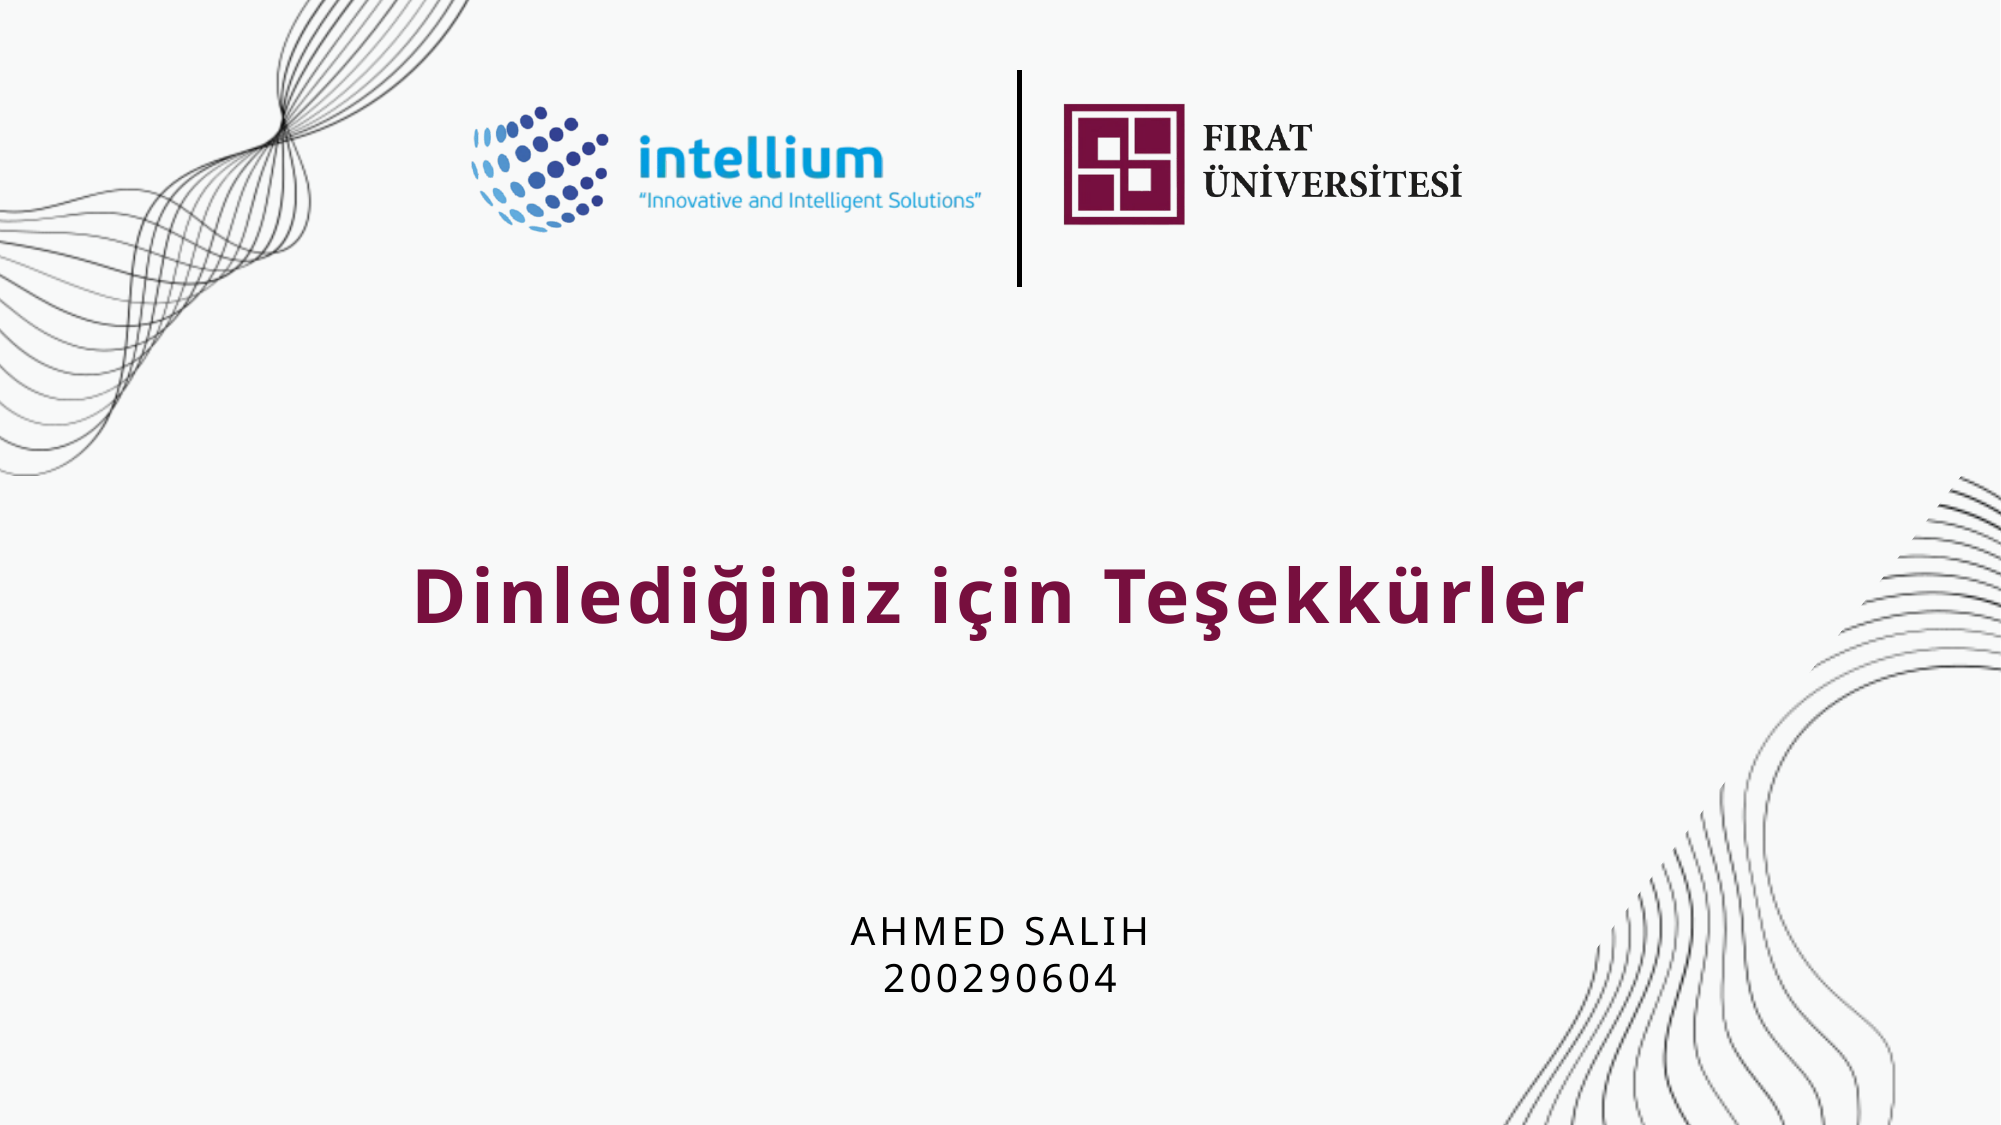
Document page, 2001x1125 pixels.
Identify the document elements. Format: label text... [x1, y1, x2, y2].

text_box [494, 69, 1474, 288]
text_box AHMED SALIH 200290604 [636, 906, 1364, 1000]
picture [0, 0, 494, 476]
text_box Dinlediğiniz için Teşekkürler [396, 447, 1603, 646]
text_box [1473, 447, 2000, 1125]
